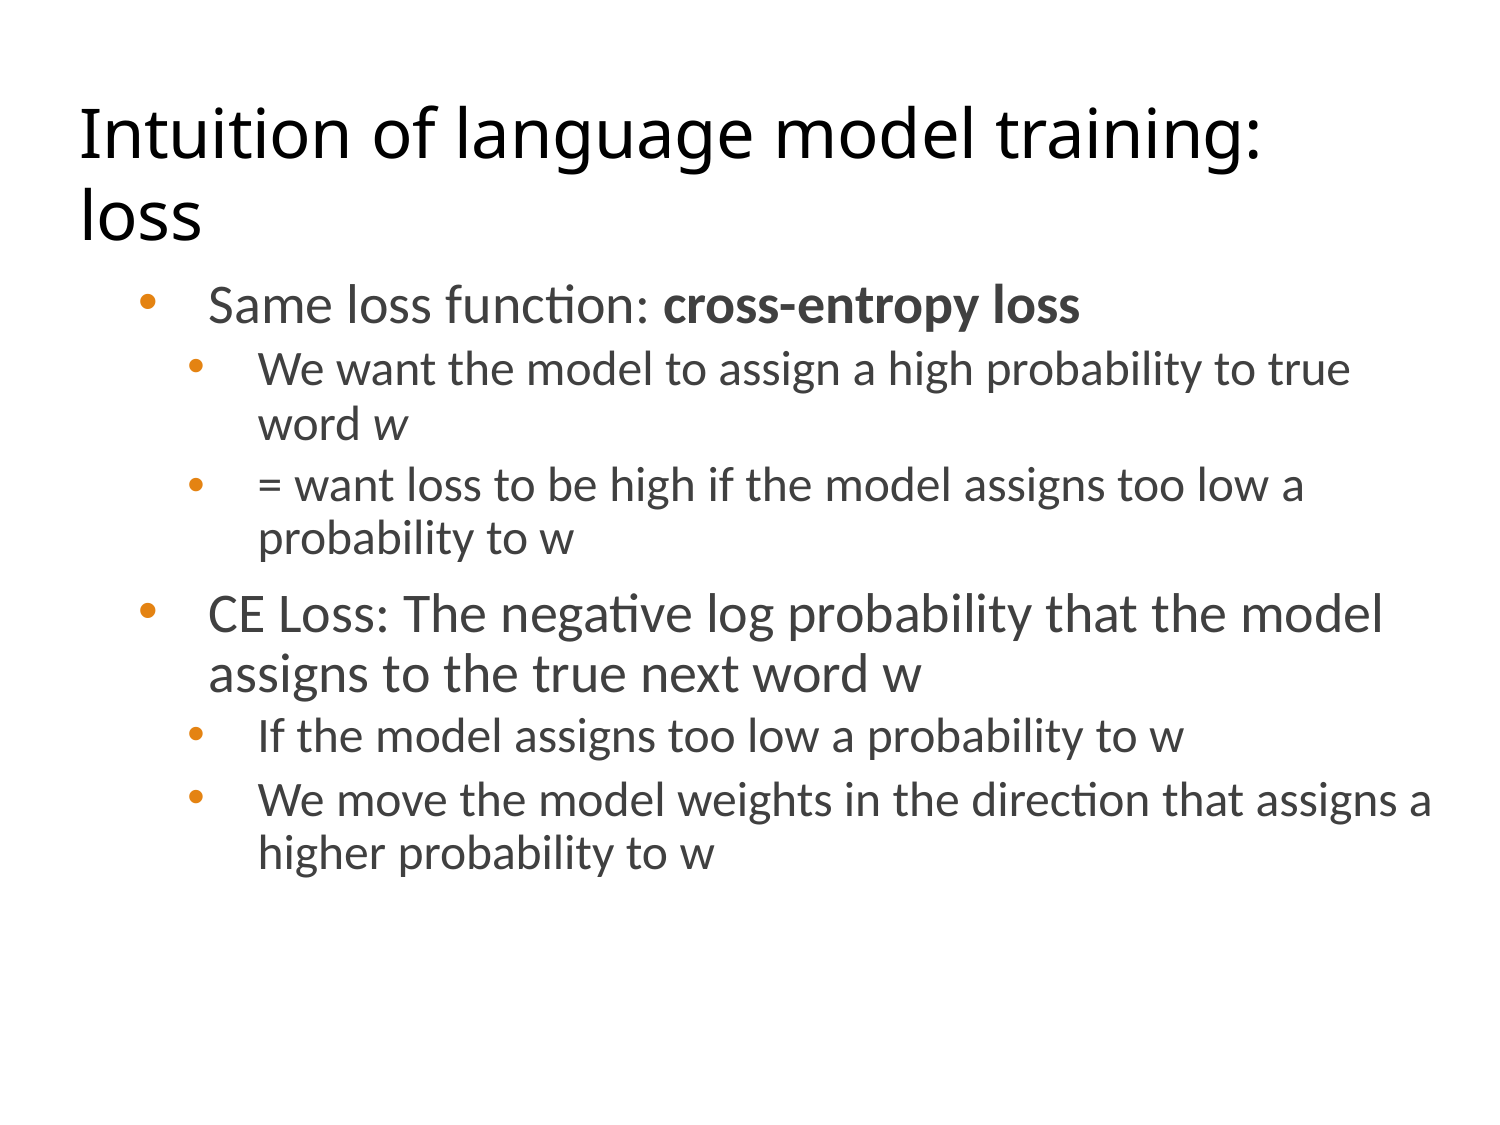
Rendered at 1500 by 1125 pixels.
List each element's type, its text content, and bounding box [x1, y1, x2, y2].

title Intuition of language model training: loss [78, 76, 1388, 266]
text_box Same loss function: cross-entropy loss We want the model to assign a high probability to true word w • = want loss to be high if the model assigns too low a probability to w CE Loss: The negative log probability that the model assigns to the true next word w If the model assigns too low a probability to w We move the model weights in the direction that assigns a higher probability to w [137, 265, 1447, 880]
